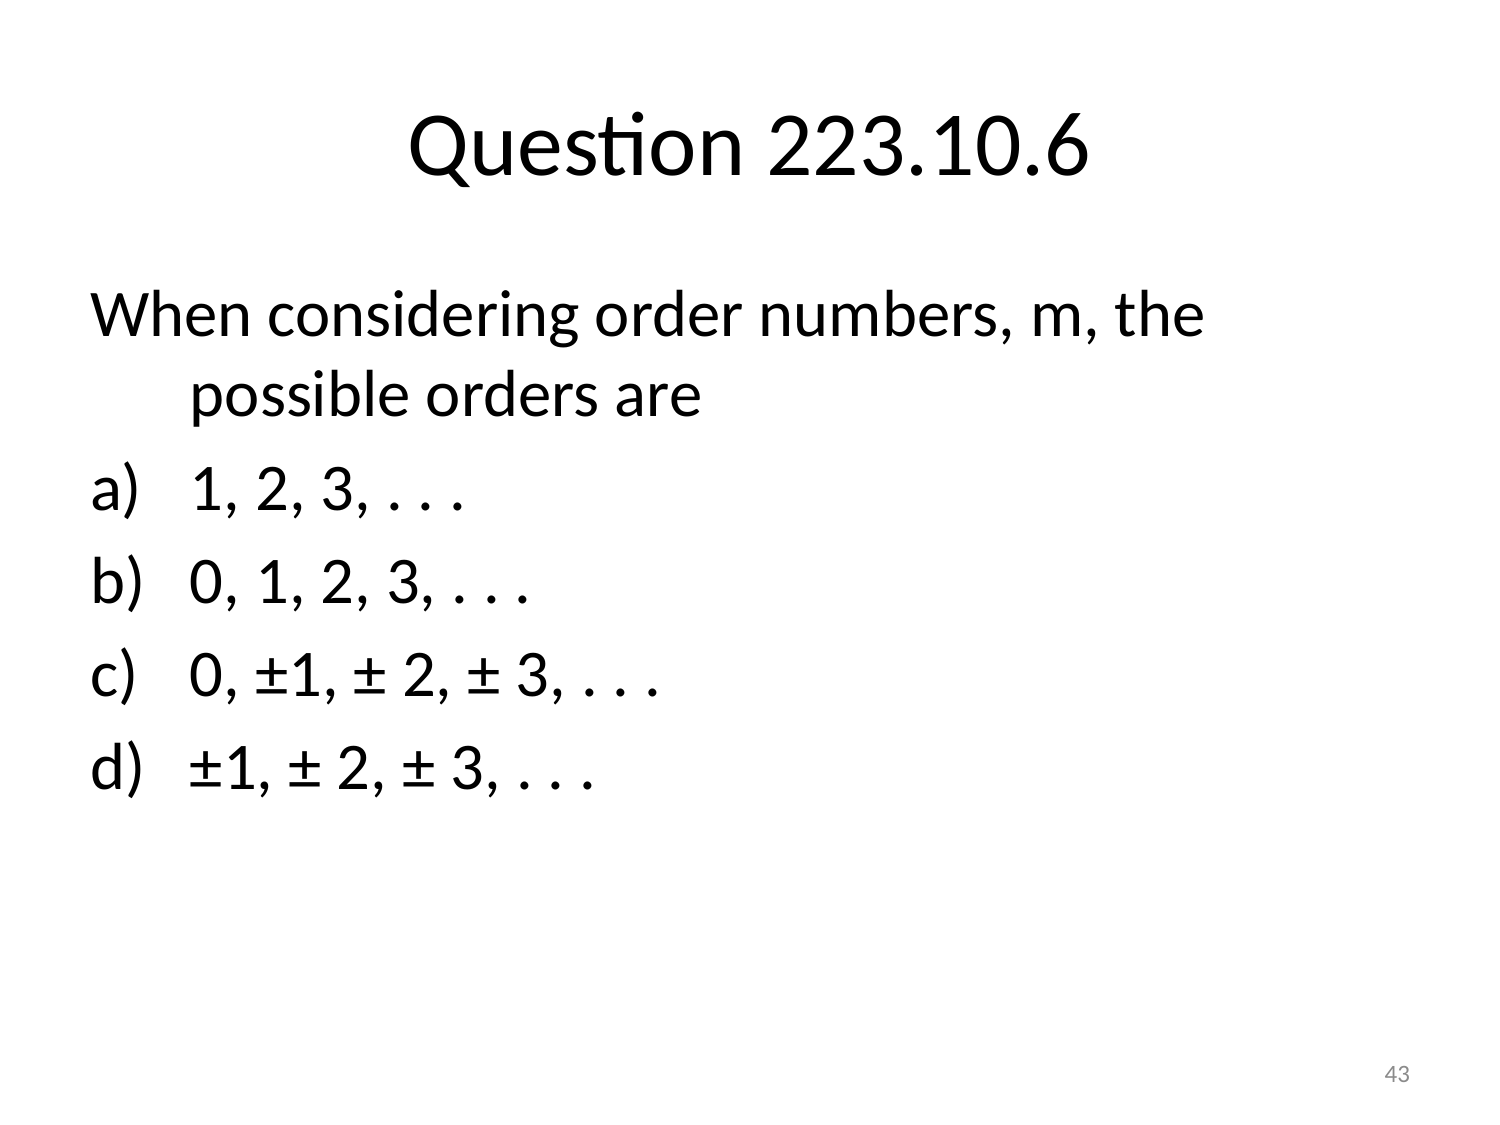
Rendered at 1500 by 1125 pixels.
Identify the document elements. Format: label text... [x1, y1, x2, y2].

title Question 223.10.6 [75, 45, 1425, 233]
slide_number 43 [1074, 1042, 1425, 1103]
list When considering order numbers, m, the possible orders are 1, 2, 3, . . . 0, 1, 2, 3, . . . 0, ±1, ± 2, ± 3, . . . ±1, ± 2, ± 3, . . . [75, 262, 1425, 1005]
